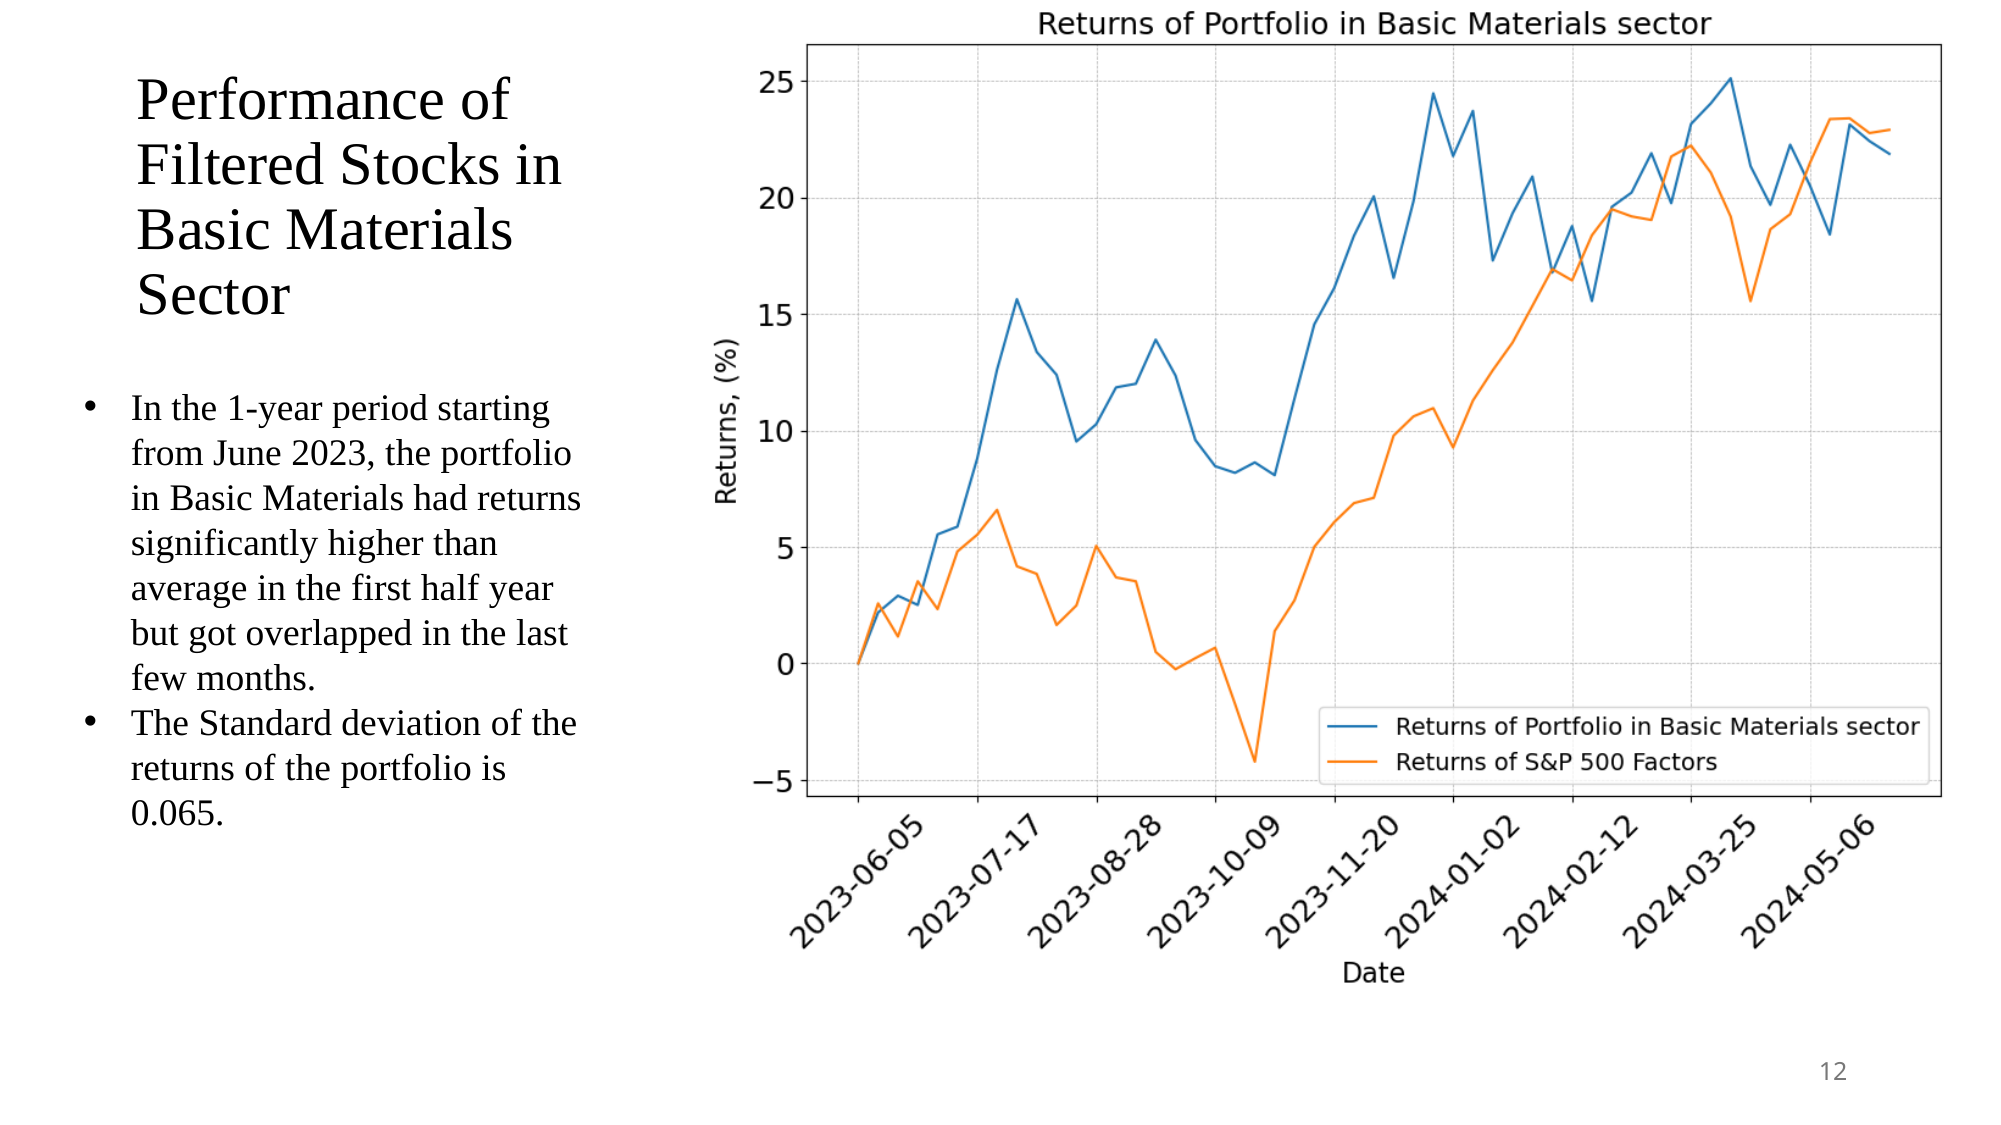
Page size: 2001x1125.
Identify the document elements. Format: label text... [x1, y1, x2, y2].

text_box In the 1-year period starting from June 2023, the portfolio in Basic Materials had returns significantly higher than average in the first half year but got overlapped in the last few months. The Standard deviation of the returns of the portfolio is 0.065. [69, 376, 625, 841]
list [702, 0, 1953, 1001]
text_box Performance of Filtered Stocks in Basic Materials Sector [121, 88, 655, 307]
slide_number 12 [1412, 1042, 1863, 1103]
